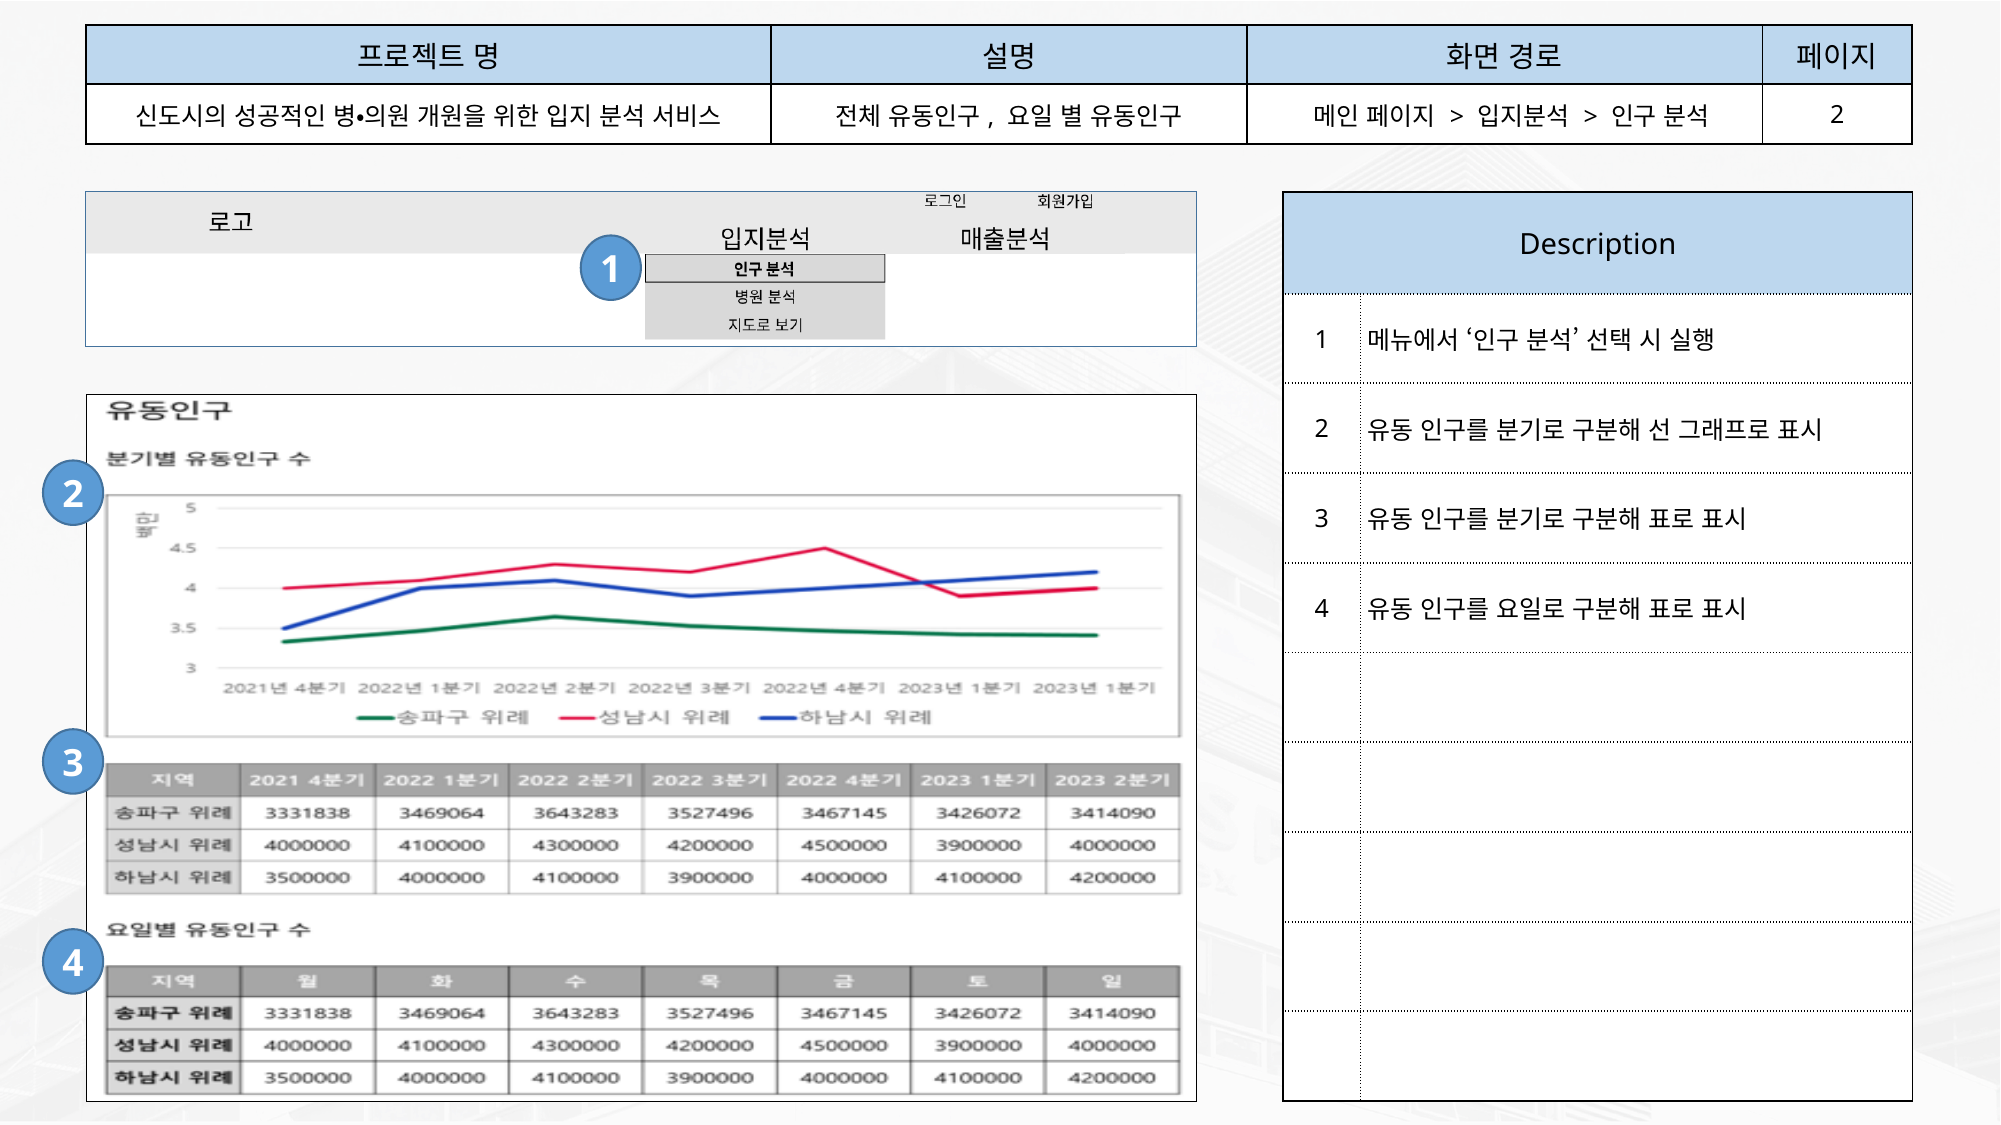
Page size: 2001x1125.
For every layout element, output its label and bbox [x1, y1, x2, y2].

text_box [0, 1, 2000, 1125]
picture [85, 191, 1197, 347]
picture [86, 394, 1197, 1102]
